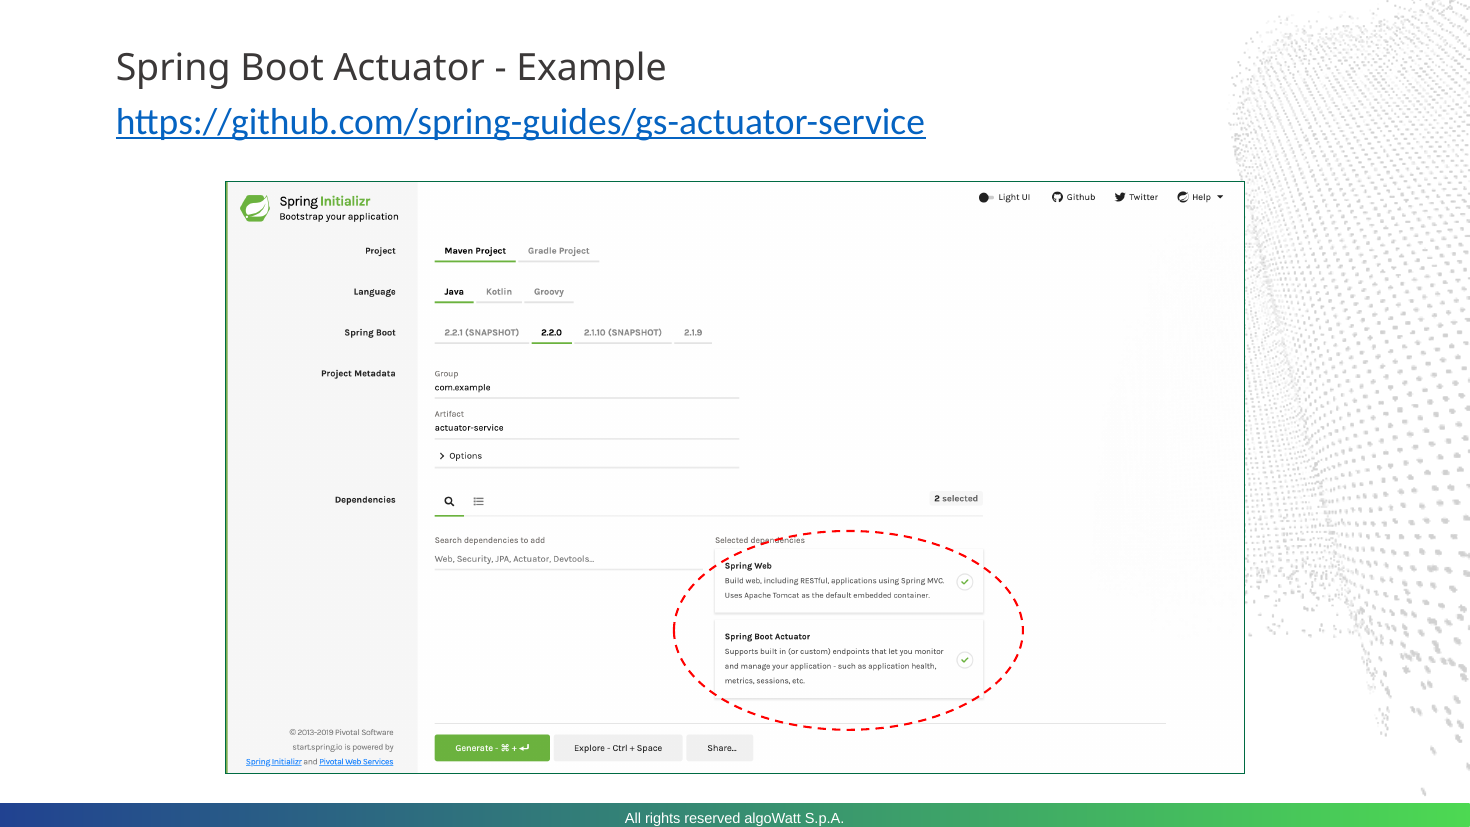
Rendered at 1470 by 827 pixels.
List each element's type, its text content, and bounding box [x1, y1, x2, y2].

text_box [225, 181, 1245, 774]
footer All rights reserved algoWatt S.p.A. [486, 795, 983, 827]
picture [1006, 0, 1470, 804]
text_box https://github.com/spring-guides/gs-actuator-service [101, 89, 1028, 150]
text_box Spring Boot Actuator - Example [100, 40, 1369, 106]
